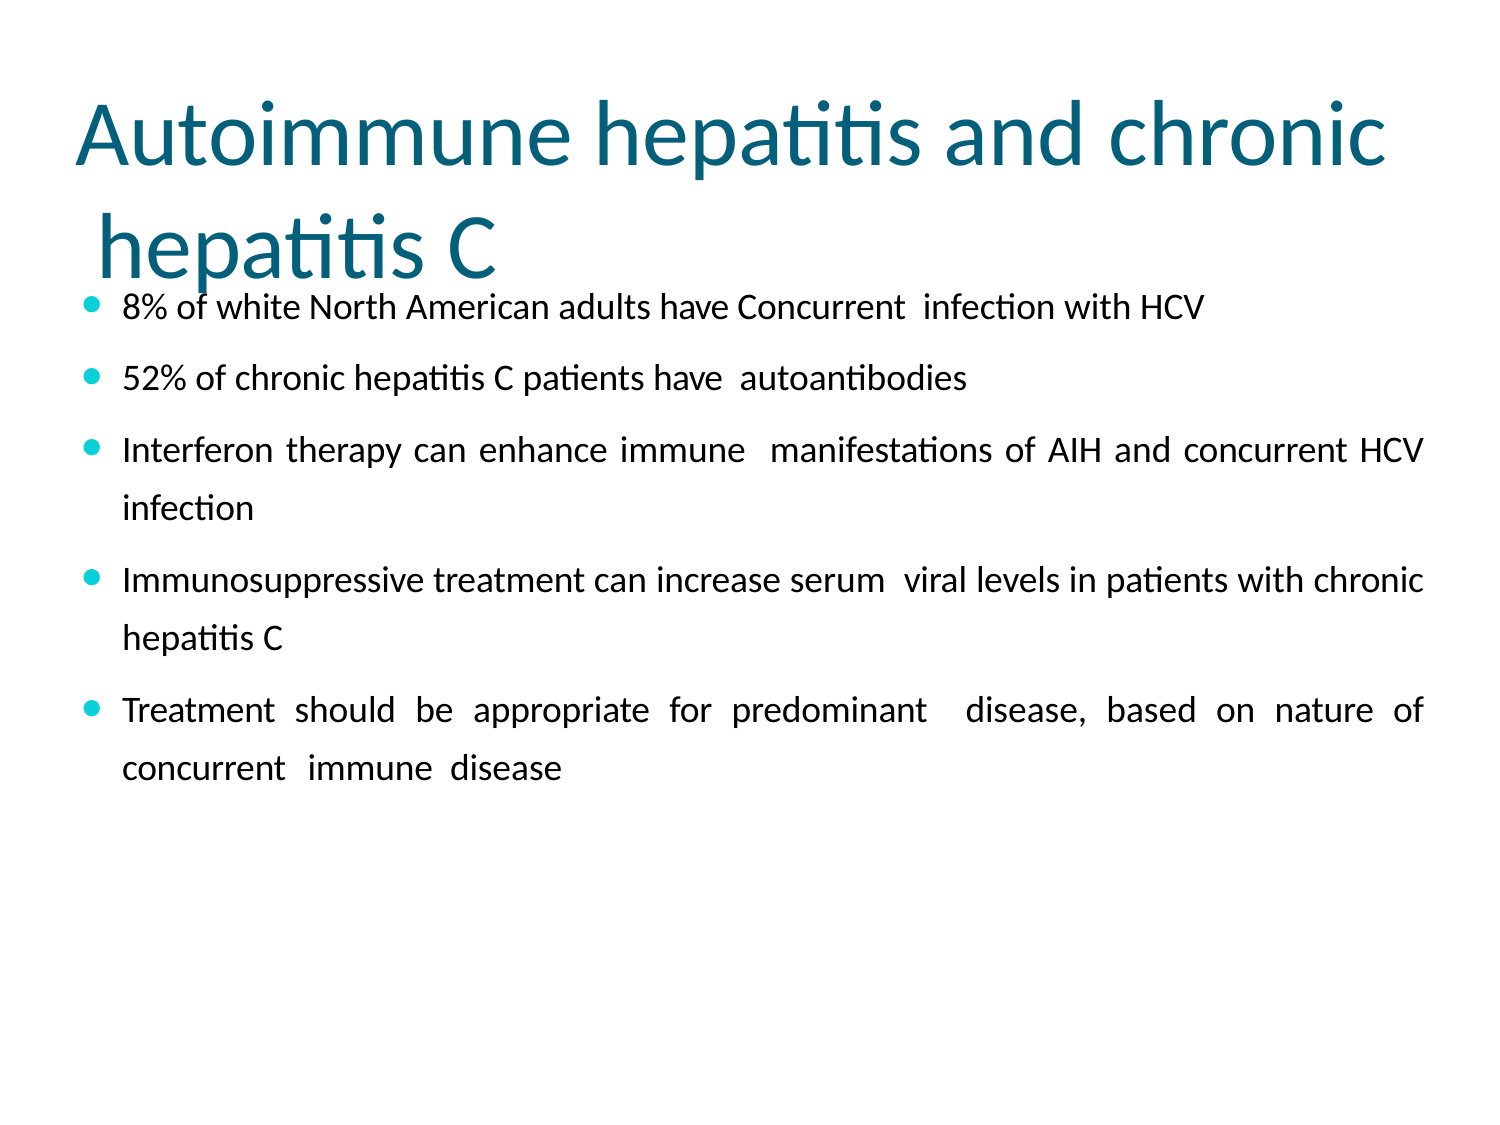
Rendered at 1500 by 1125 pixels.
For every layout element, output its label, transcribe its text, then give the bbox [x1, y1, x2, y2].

list 8% of white North American adults have Concurrent infection with HCV 52% of chronic hepatitis C patients have autoantibodies Interferon therapy can enhance immune manifestations of AIH and concurrent HCV infection Immunosuppressive treatment can increase serum viral levels in patients with chronic hepatitis C Treatment should be appropriate for predominant disease, based on nature of concurrent immune disease [75, 258, 1425, 906]
title Autoimmune hepatitis and chronic hepatitis C [72, 69, 1396, 298]
